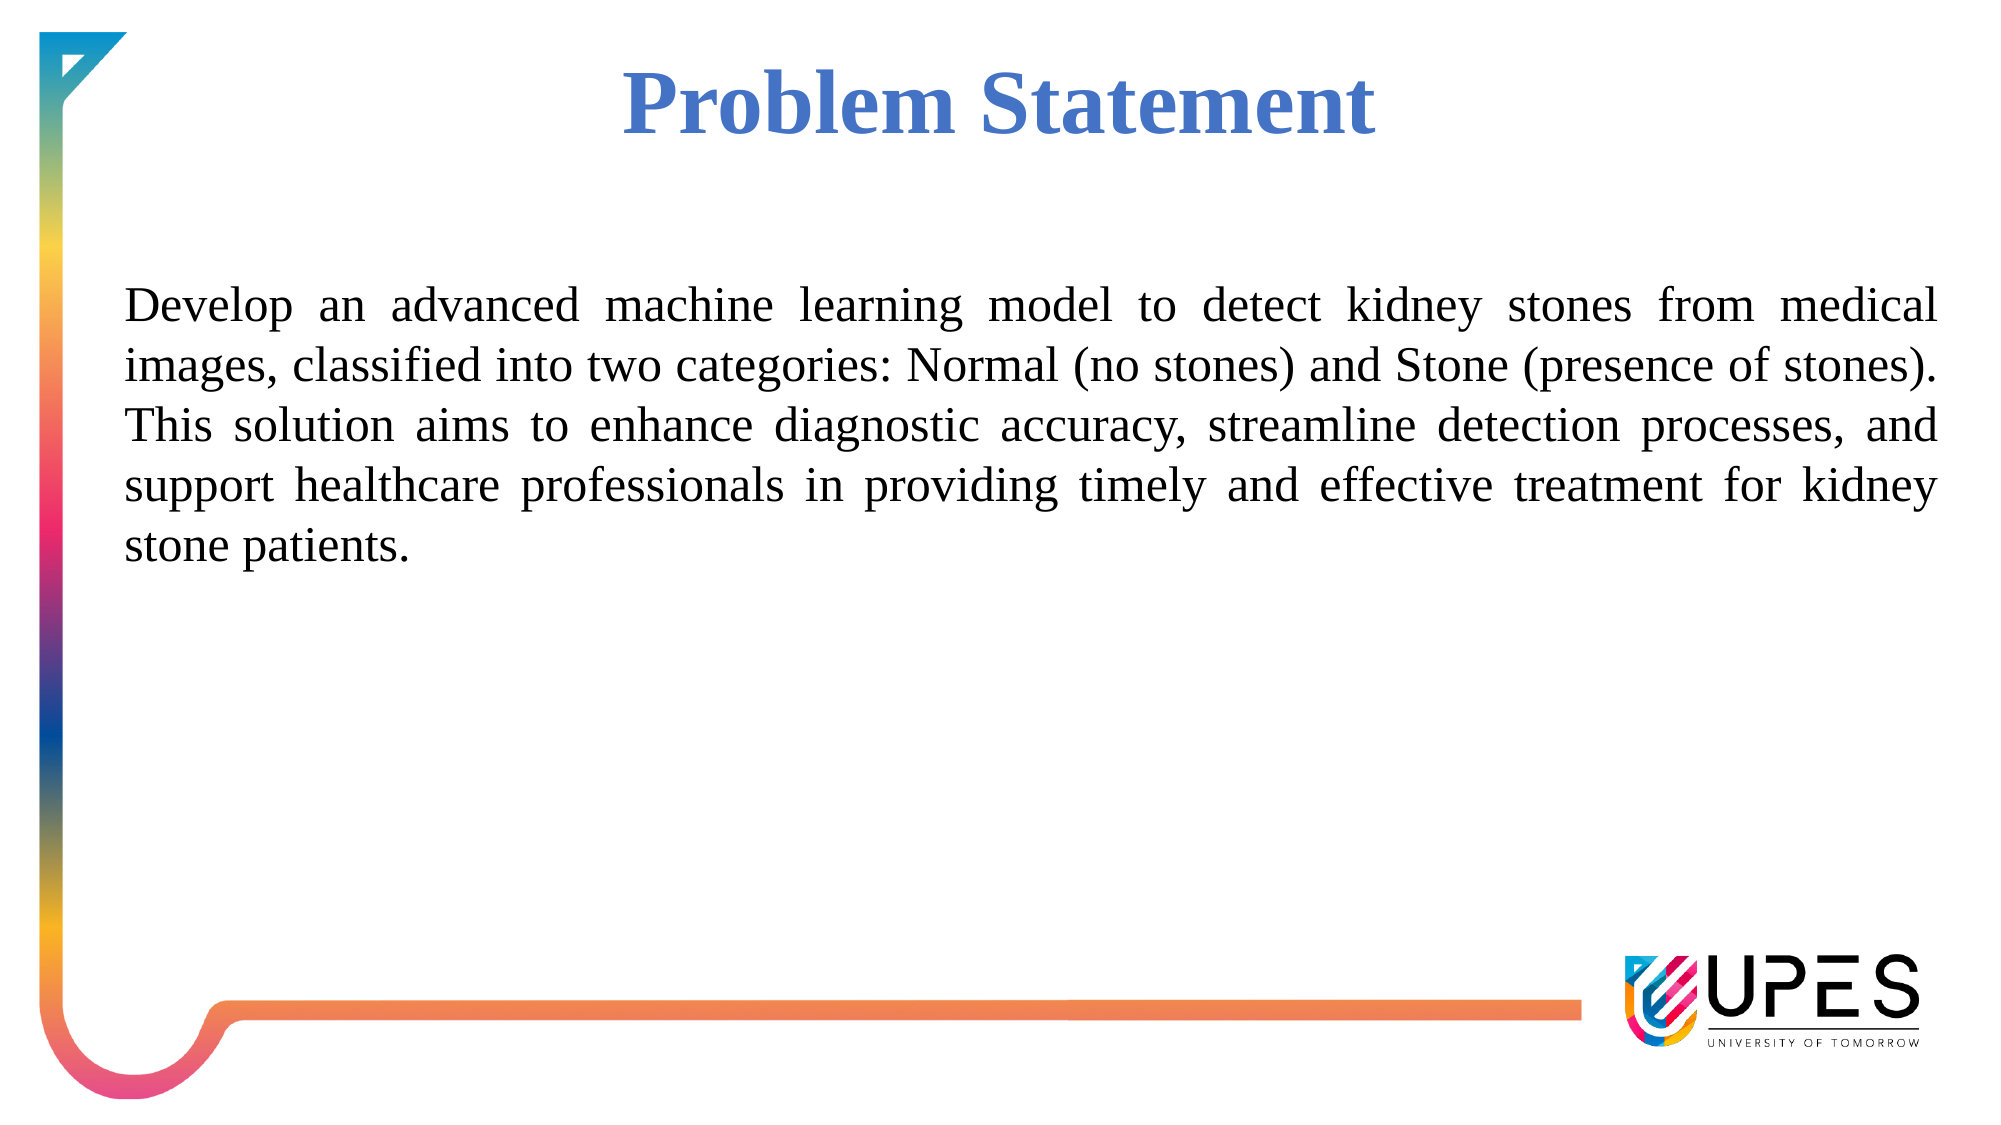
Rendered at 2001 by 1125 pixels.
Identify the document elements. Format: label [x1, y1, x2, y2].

list [0, 0, 2000, 1125]
